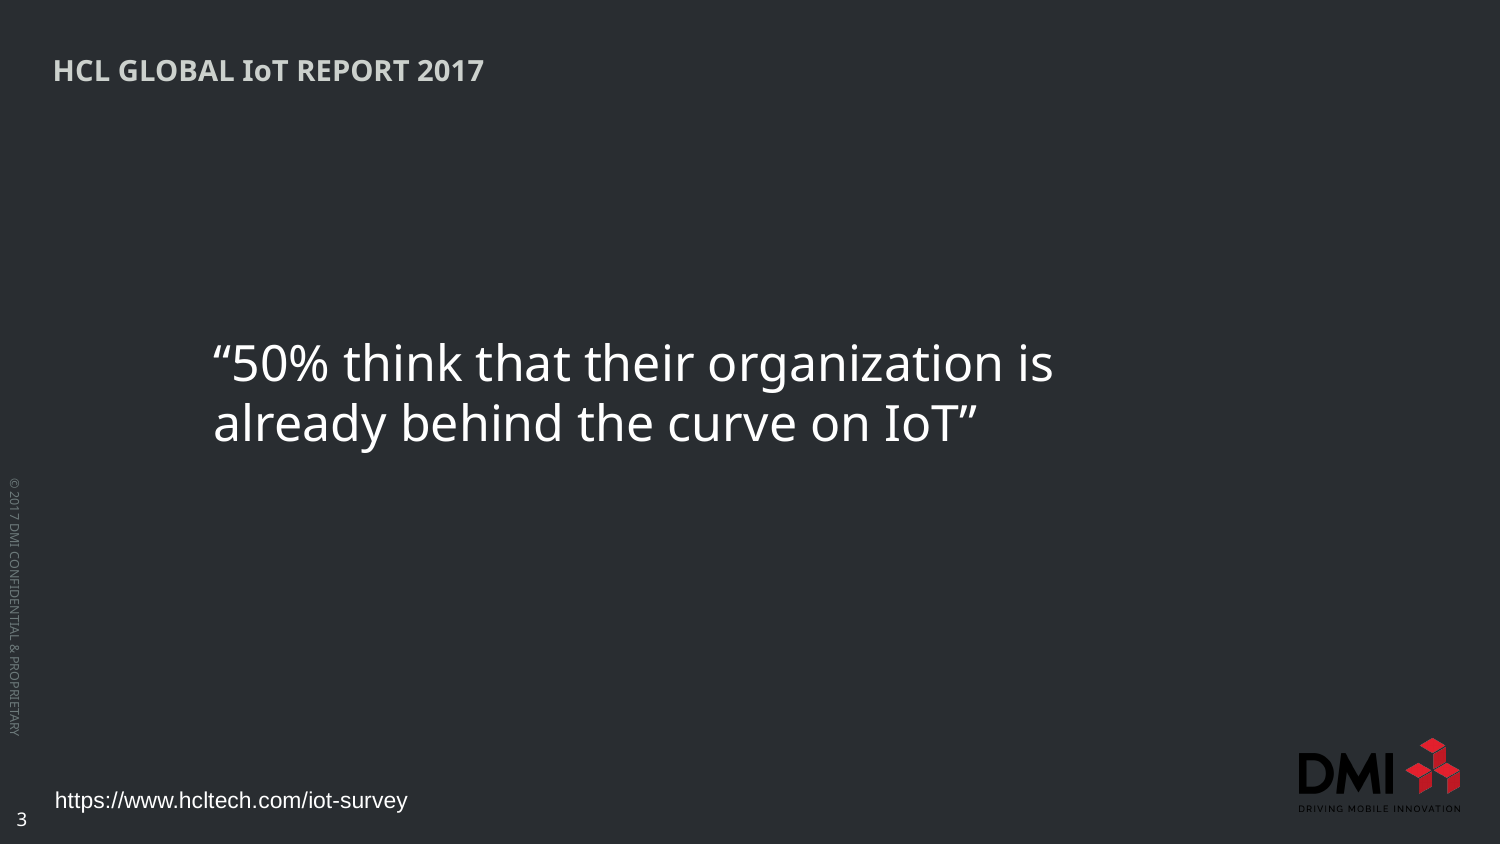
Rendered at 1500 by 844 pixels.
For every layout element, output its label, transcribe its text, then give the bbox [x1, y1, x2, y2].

title HCL Global IoT Report 2017 [37, 37, 859, 108]
list “50% think that their organization is already behind the curve on IoT” [199, 323, 1256, 488]
picture [1299, 738, 1460, 812]
slide_number 3 [1, 798, 101, 844]
text_box https://www.hcltech.com/iot-survey [40, 777, 424, 821]
